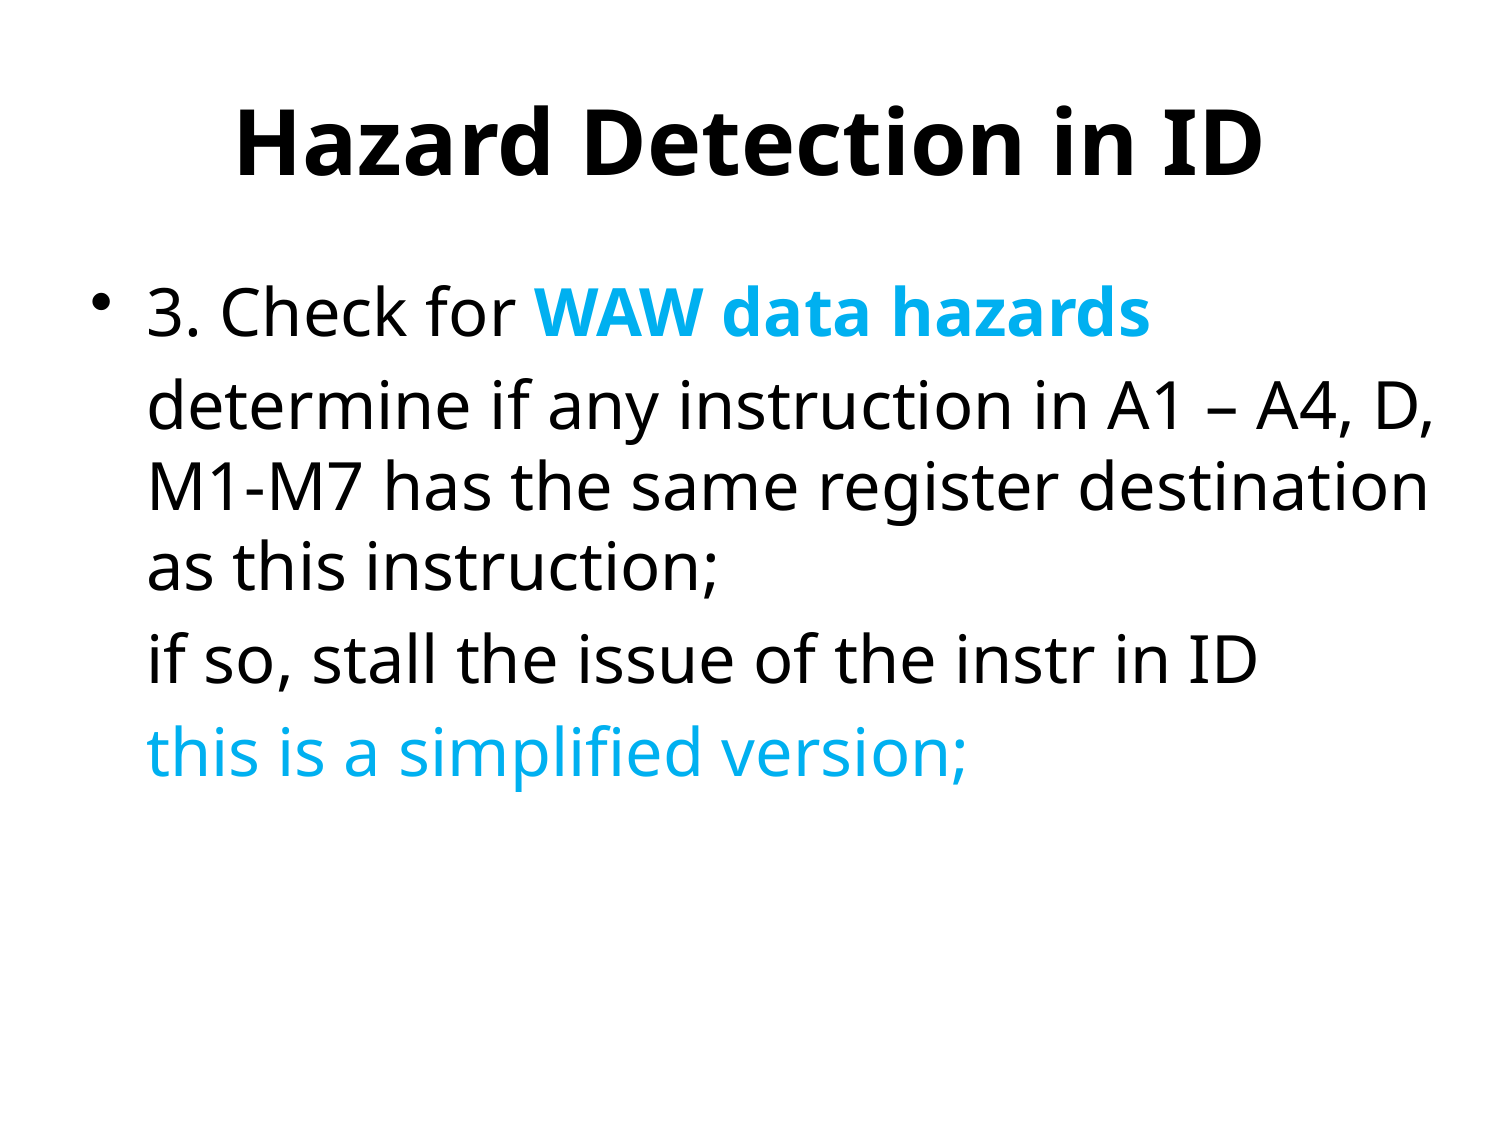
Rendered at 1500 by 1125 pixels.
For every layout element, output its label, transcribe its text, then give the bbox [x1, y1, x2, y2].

title Hazard Detection in ID [0, 45, 1500, 233]
list 3. Check for WAW data hazards determine if any instruction in A1 – A4, D, M1-M7 has the same register destination as this instruction; if so, stall the issue of the instr in ID this is a simplified version; [75, 262, 1500, 1005]
